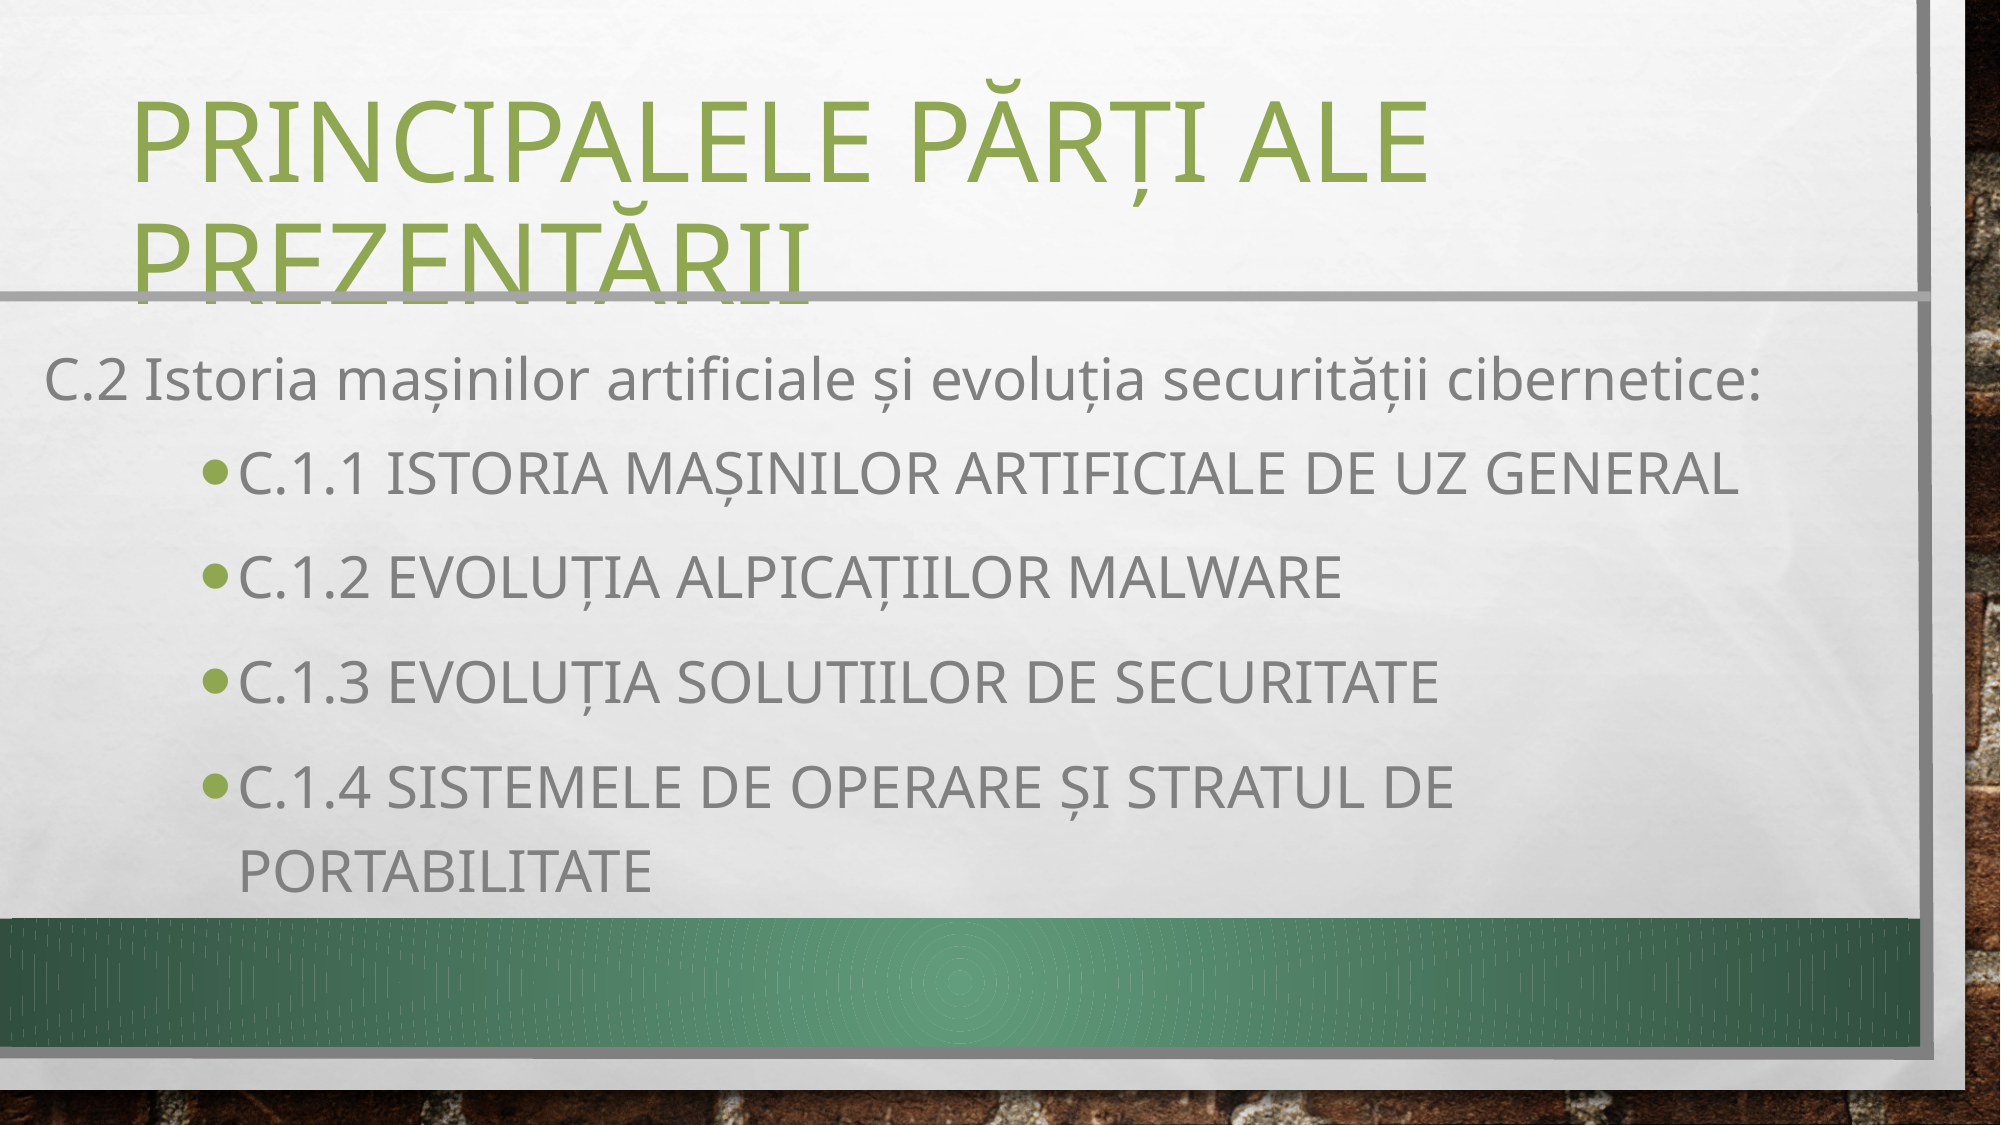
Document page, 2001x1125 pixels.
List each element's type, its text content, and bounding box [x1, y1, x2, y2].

text_box [0, 291, 1931, 302]
picture [0, 0, 2000, 1125]
text_box C.2 Istoria mașinilor artificiale și evoluția securității cibernetice: [29, 334, 1778, 420]
list C.1.1 istoria mașinilor artificiale de uz general C.1.2 Evoluția alpicațiilor malware C.1.3 Evoluția solutiilor de securitate C.1.4 Sistemele de operare și stratul de portabilitate [184, 391, 1819, 935]
title Principalele părți ale prezentării [112, 112, 1818, 291]
